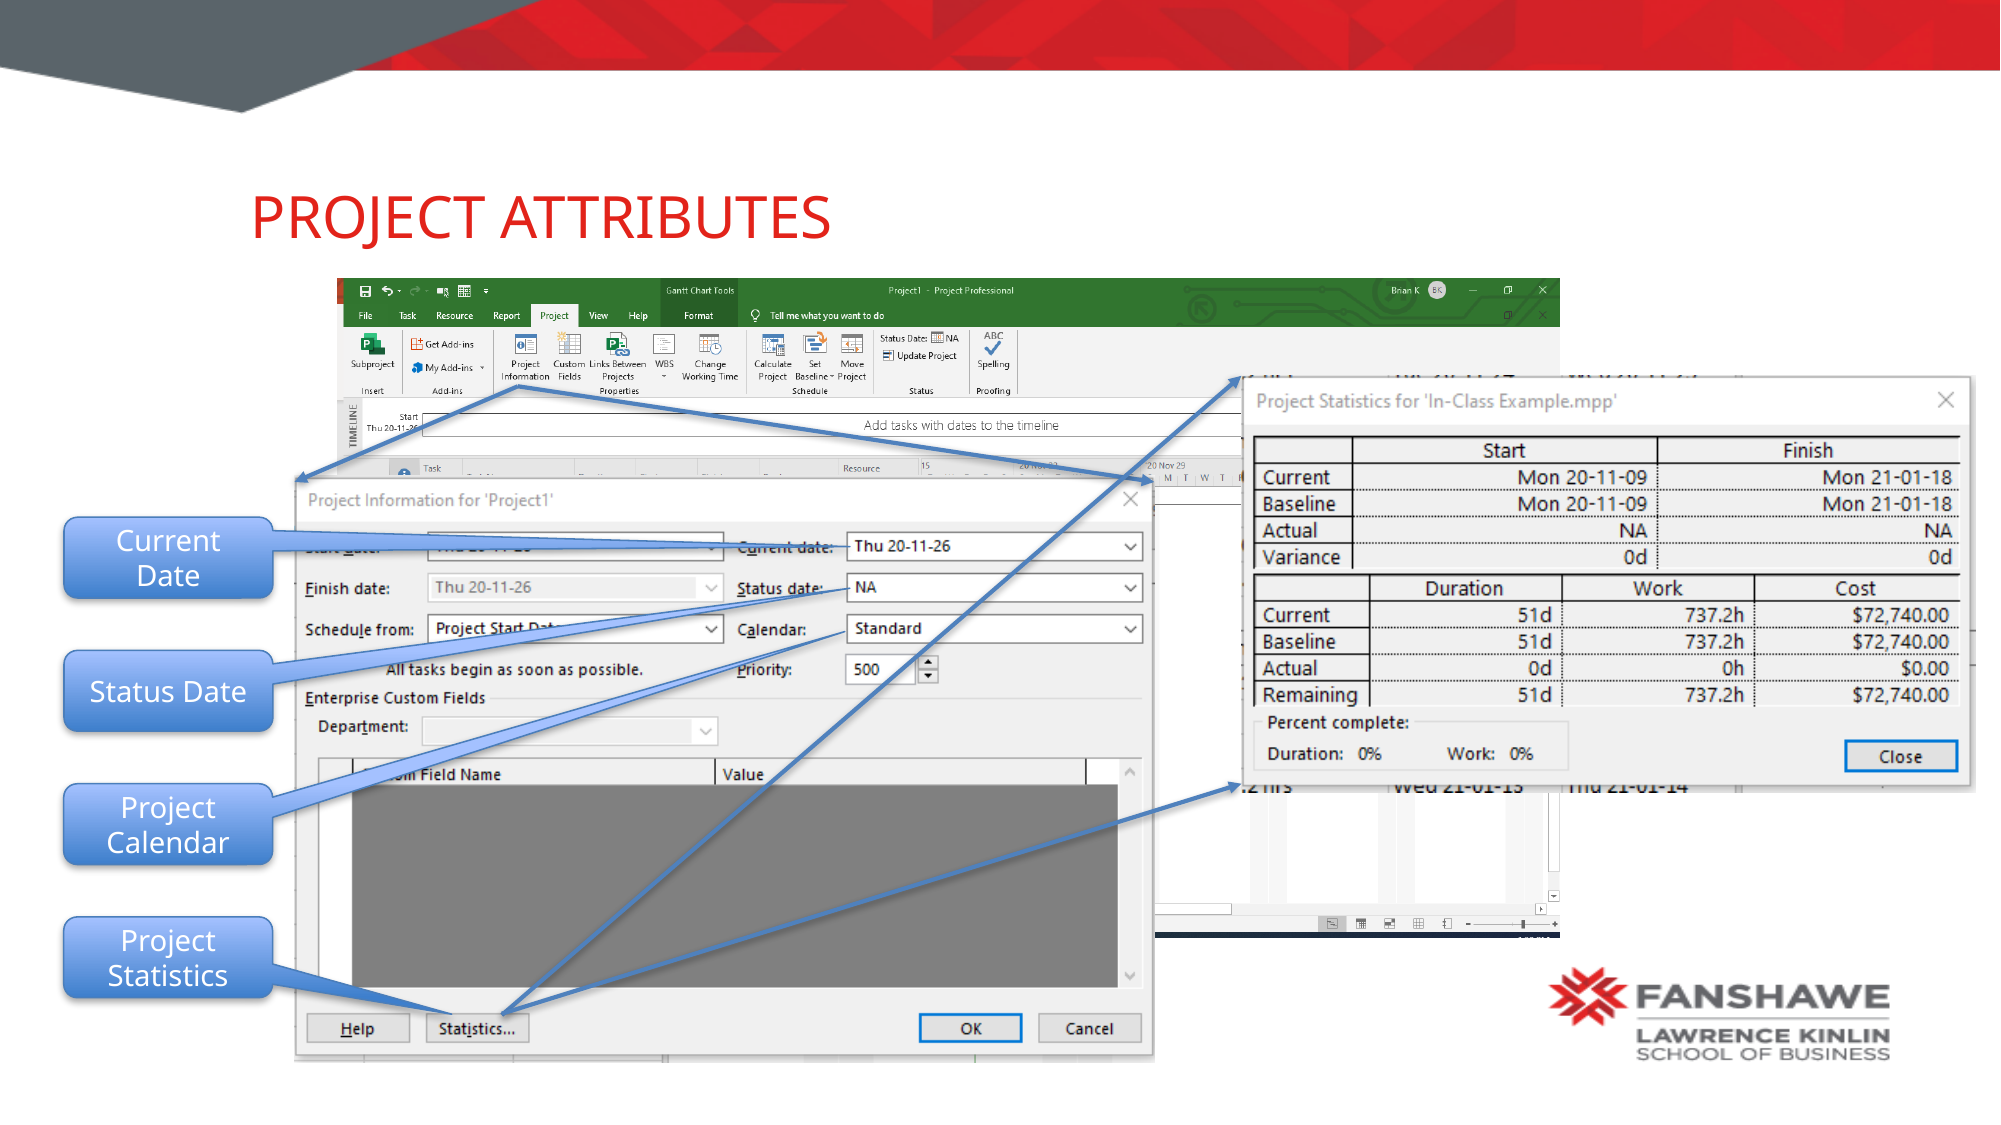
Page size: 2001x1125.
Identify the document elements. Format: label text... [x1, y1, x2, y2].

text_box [501, 783, 1242, 1014]
text_box Project Calendar [62, 782, 289, 866]
text_box Current Date [63, 516, 289, 599]
text_box Project Statistics [62, 916, 289, 999]
picture [0, 0, 2000, 114]
title Project Attributes [250, 169, 1866, 251]
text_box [501, 375, 1242, 783]
text_box Status Date [63, 649, 289, 732]
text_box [294, 386, 496, 483]
picture [0, 277, 1988, 1125]
